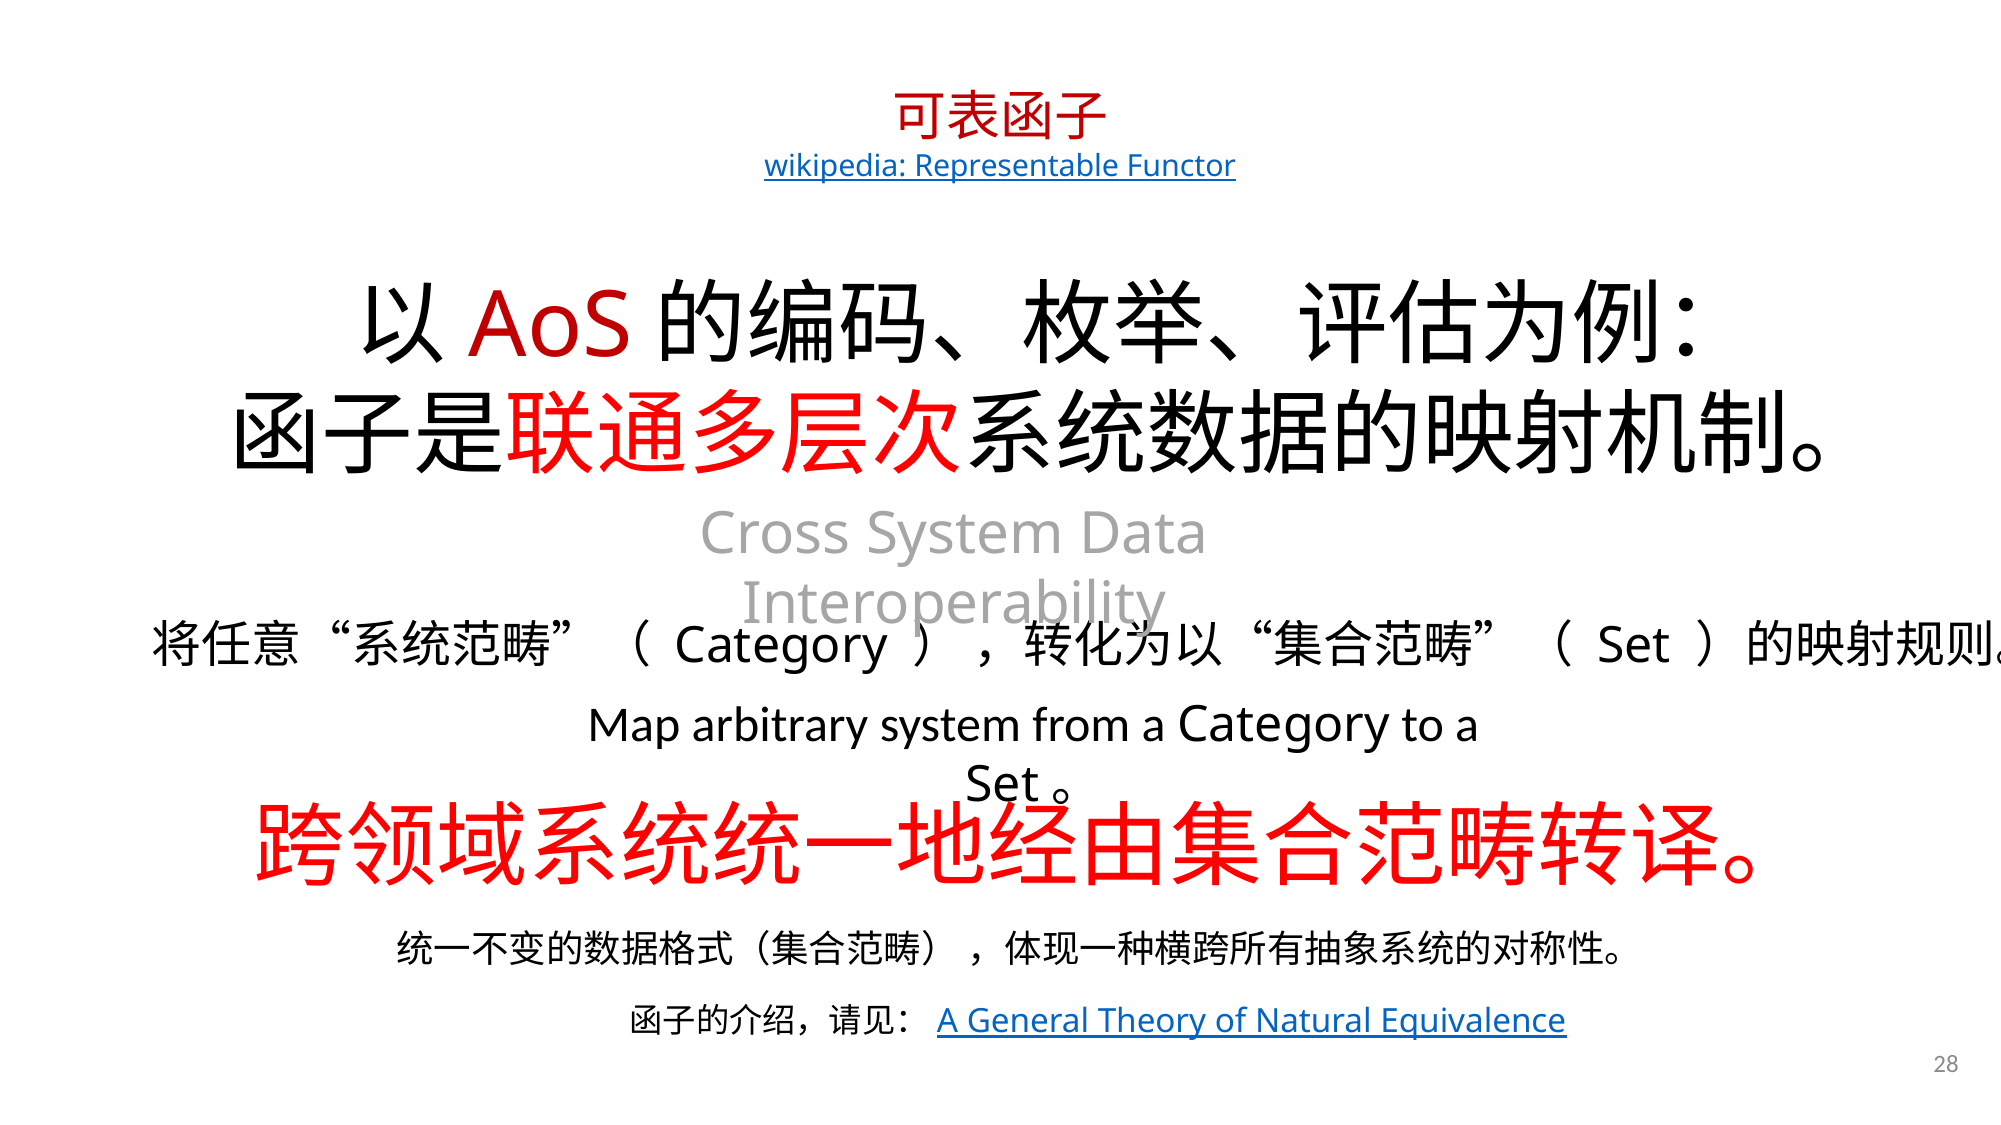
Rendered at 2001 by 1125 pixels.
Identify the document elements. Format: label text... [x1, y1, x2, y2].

text_box 以AoS的编码、枚举、评估为例： 函子是联通多层次系统数据的映射机制。 [214, 257, 1896, 492]
slide_number 28 [1853, 1019, 1974, 1106]
text_box 将任意“系统范畴”（ Category ） ，转化为以“集合范畴”（ Set ）的映射规则。 [136, 604, 2001, 680]
text_box 函子的介绍，请见：A General Theory of Natural Equivalence [614, 992, 1583, 1053]
text_box 统一不变的数据格式（集合范畴） ，体现一种横跨所有抽象系统的对称性。 [371, 917, 1630, 977]
text_box 跨领域系统统一地经由集合范畴转译。 [238, 779, 1828, 905]
text_box Map arbitrary system from a Category to a Set。 [519, 683, 1548, 779]
text_box Cross System Data Interoperability [489, 487, 1419, 643]
title 可表函子 wikipedia: Representable Functor [68, 73, 1933, 199]
